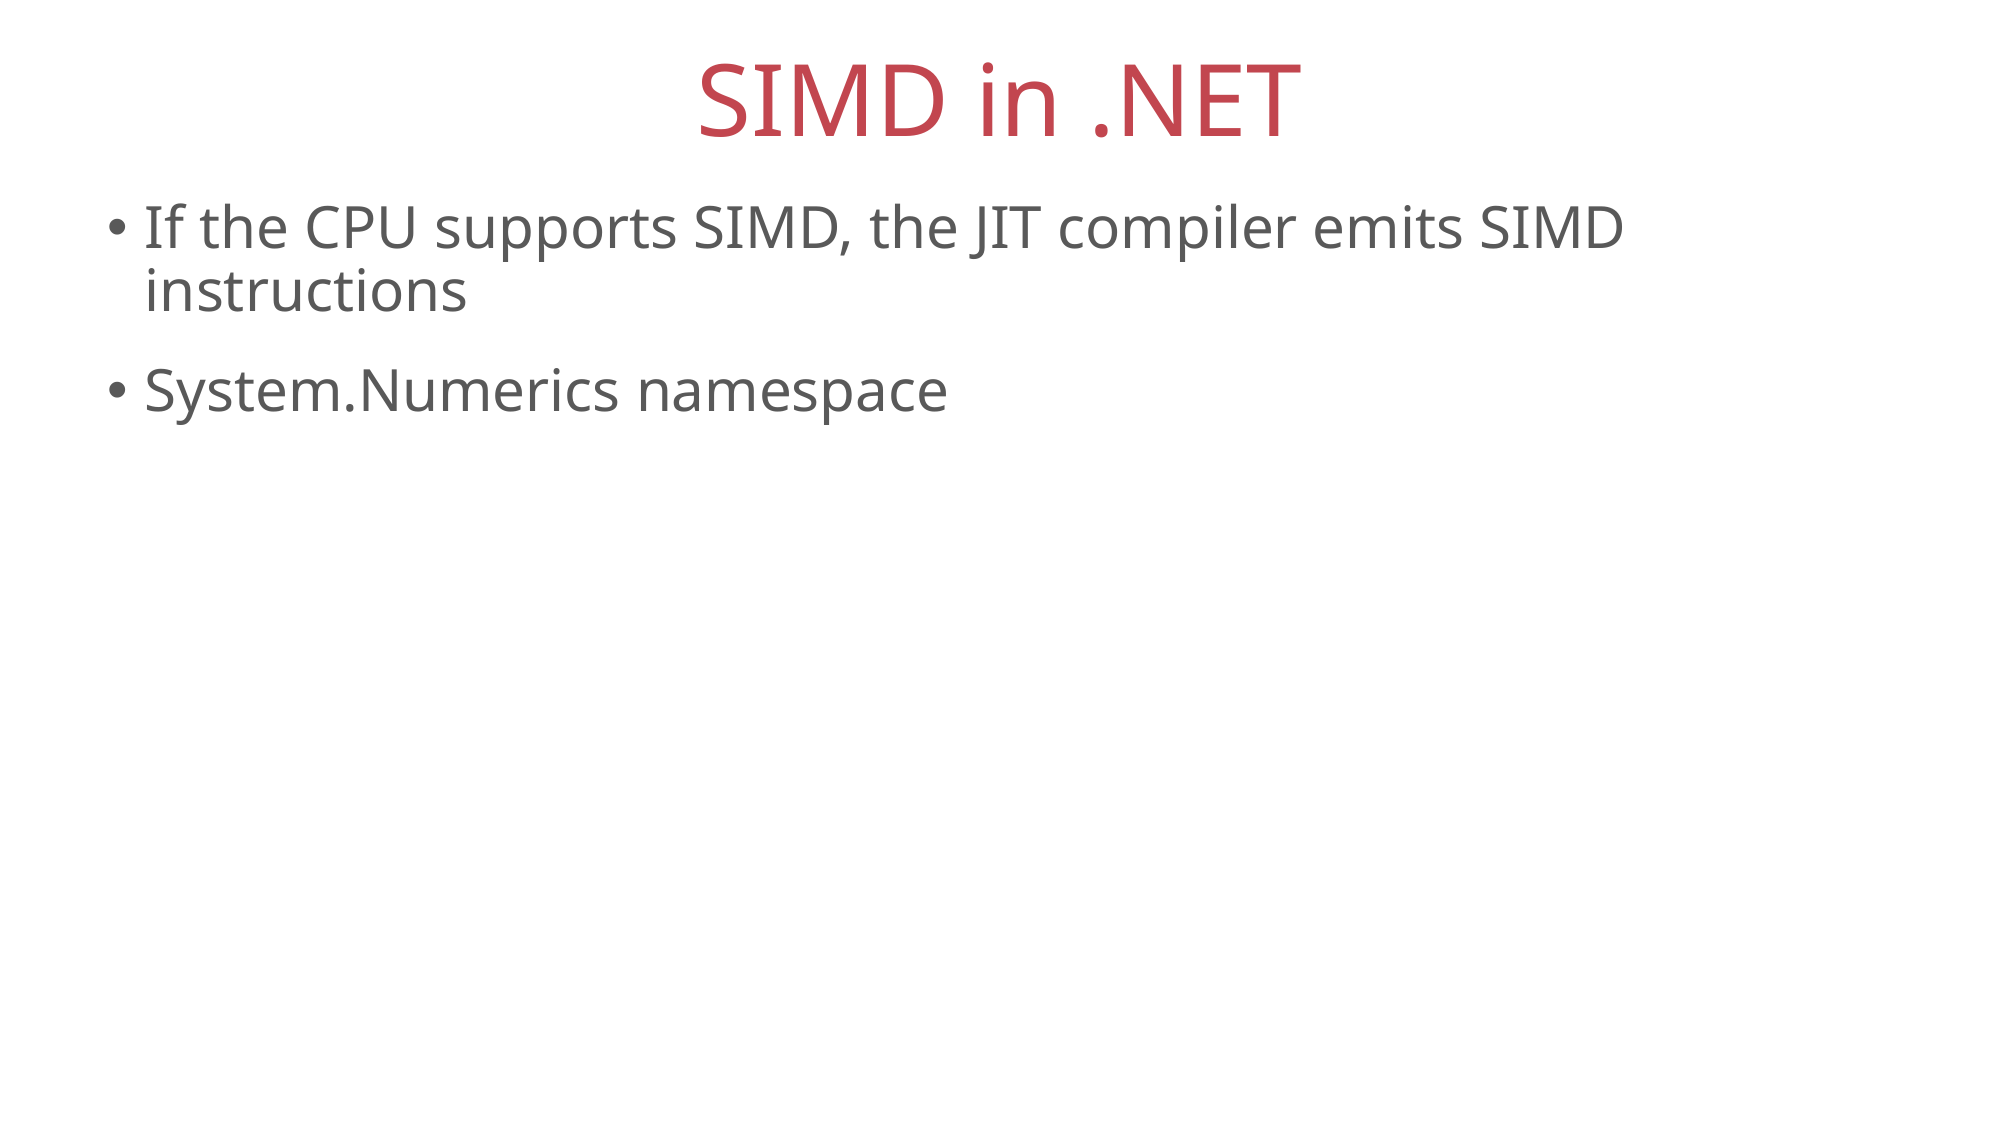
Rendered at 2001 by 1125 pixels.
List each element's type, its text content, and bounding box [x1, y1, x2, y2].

list If the CPU supports SIMD, the JIT compiler emits SIMD instructions System.Numerics namespace [99, 190, 1969, 1069]
title SIMD in .NET [0, 0, 2000, 214]
